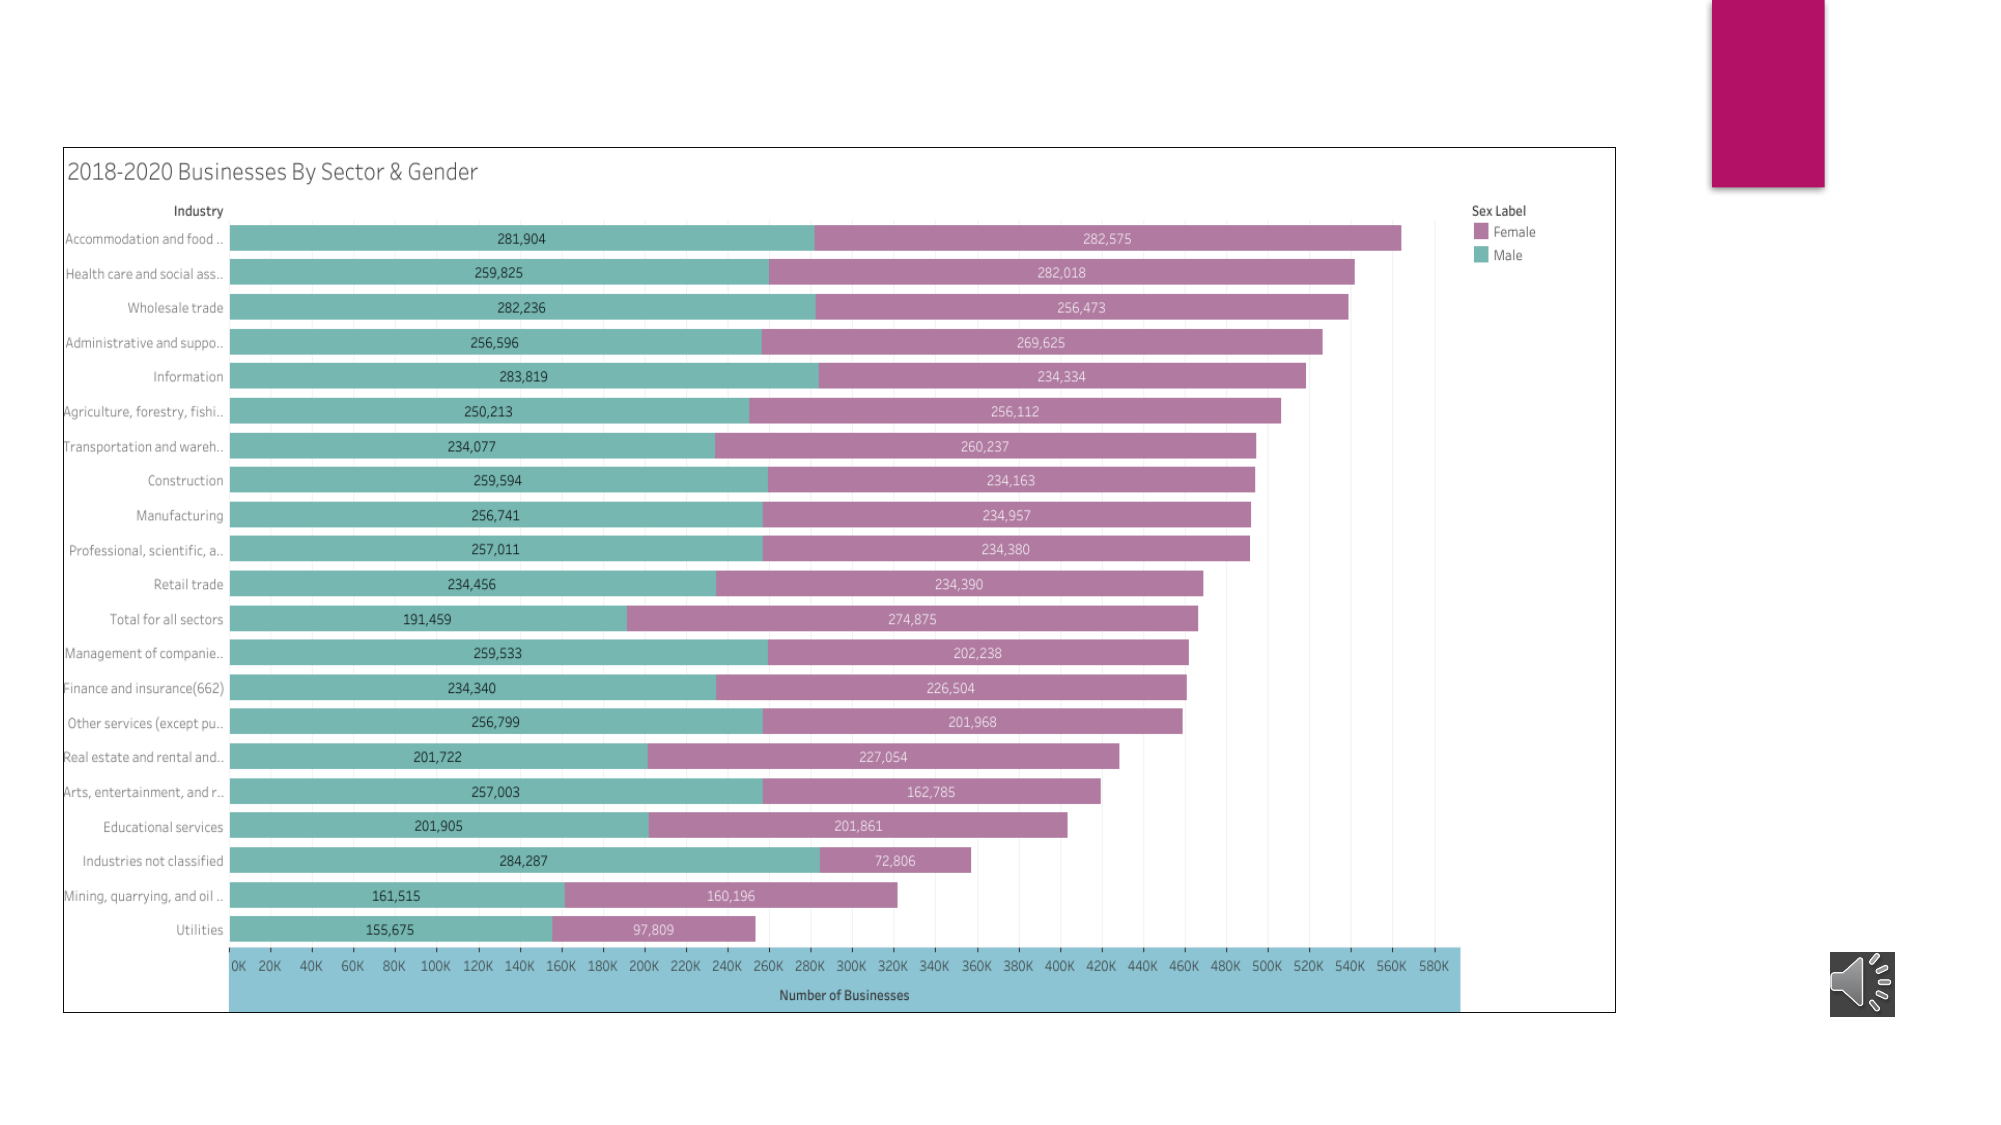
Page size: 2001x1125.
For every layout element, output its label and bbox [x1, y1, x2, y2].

picture [1828, 950, 1897, 1018]
picture [63, 146, 1616, 1014]
